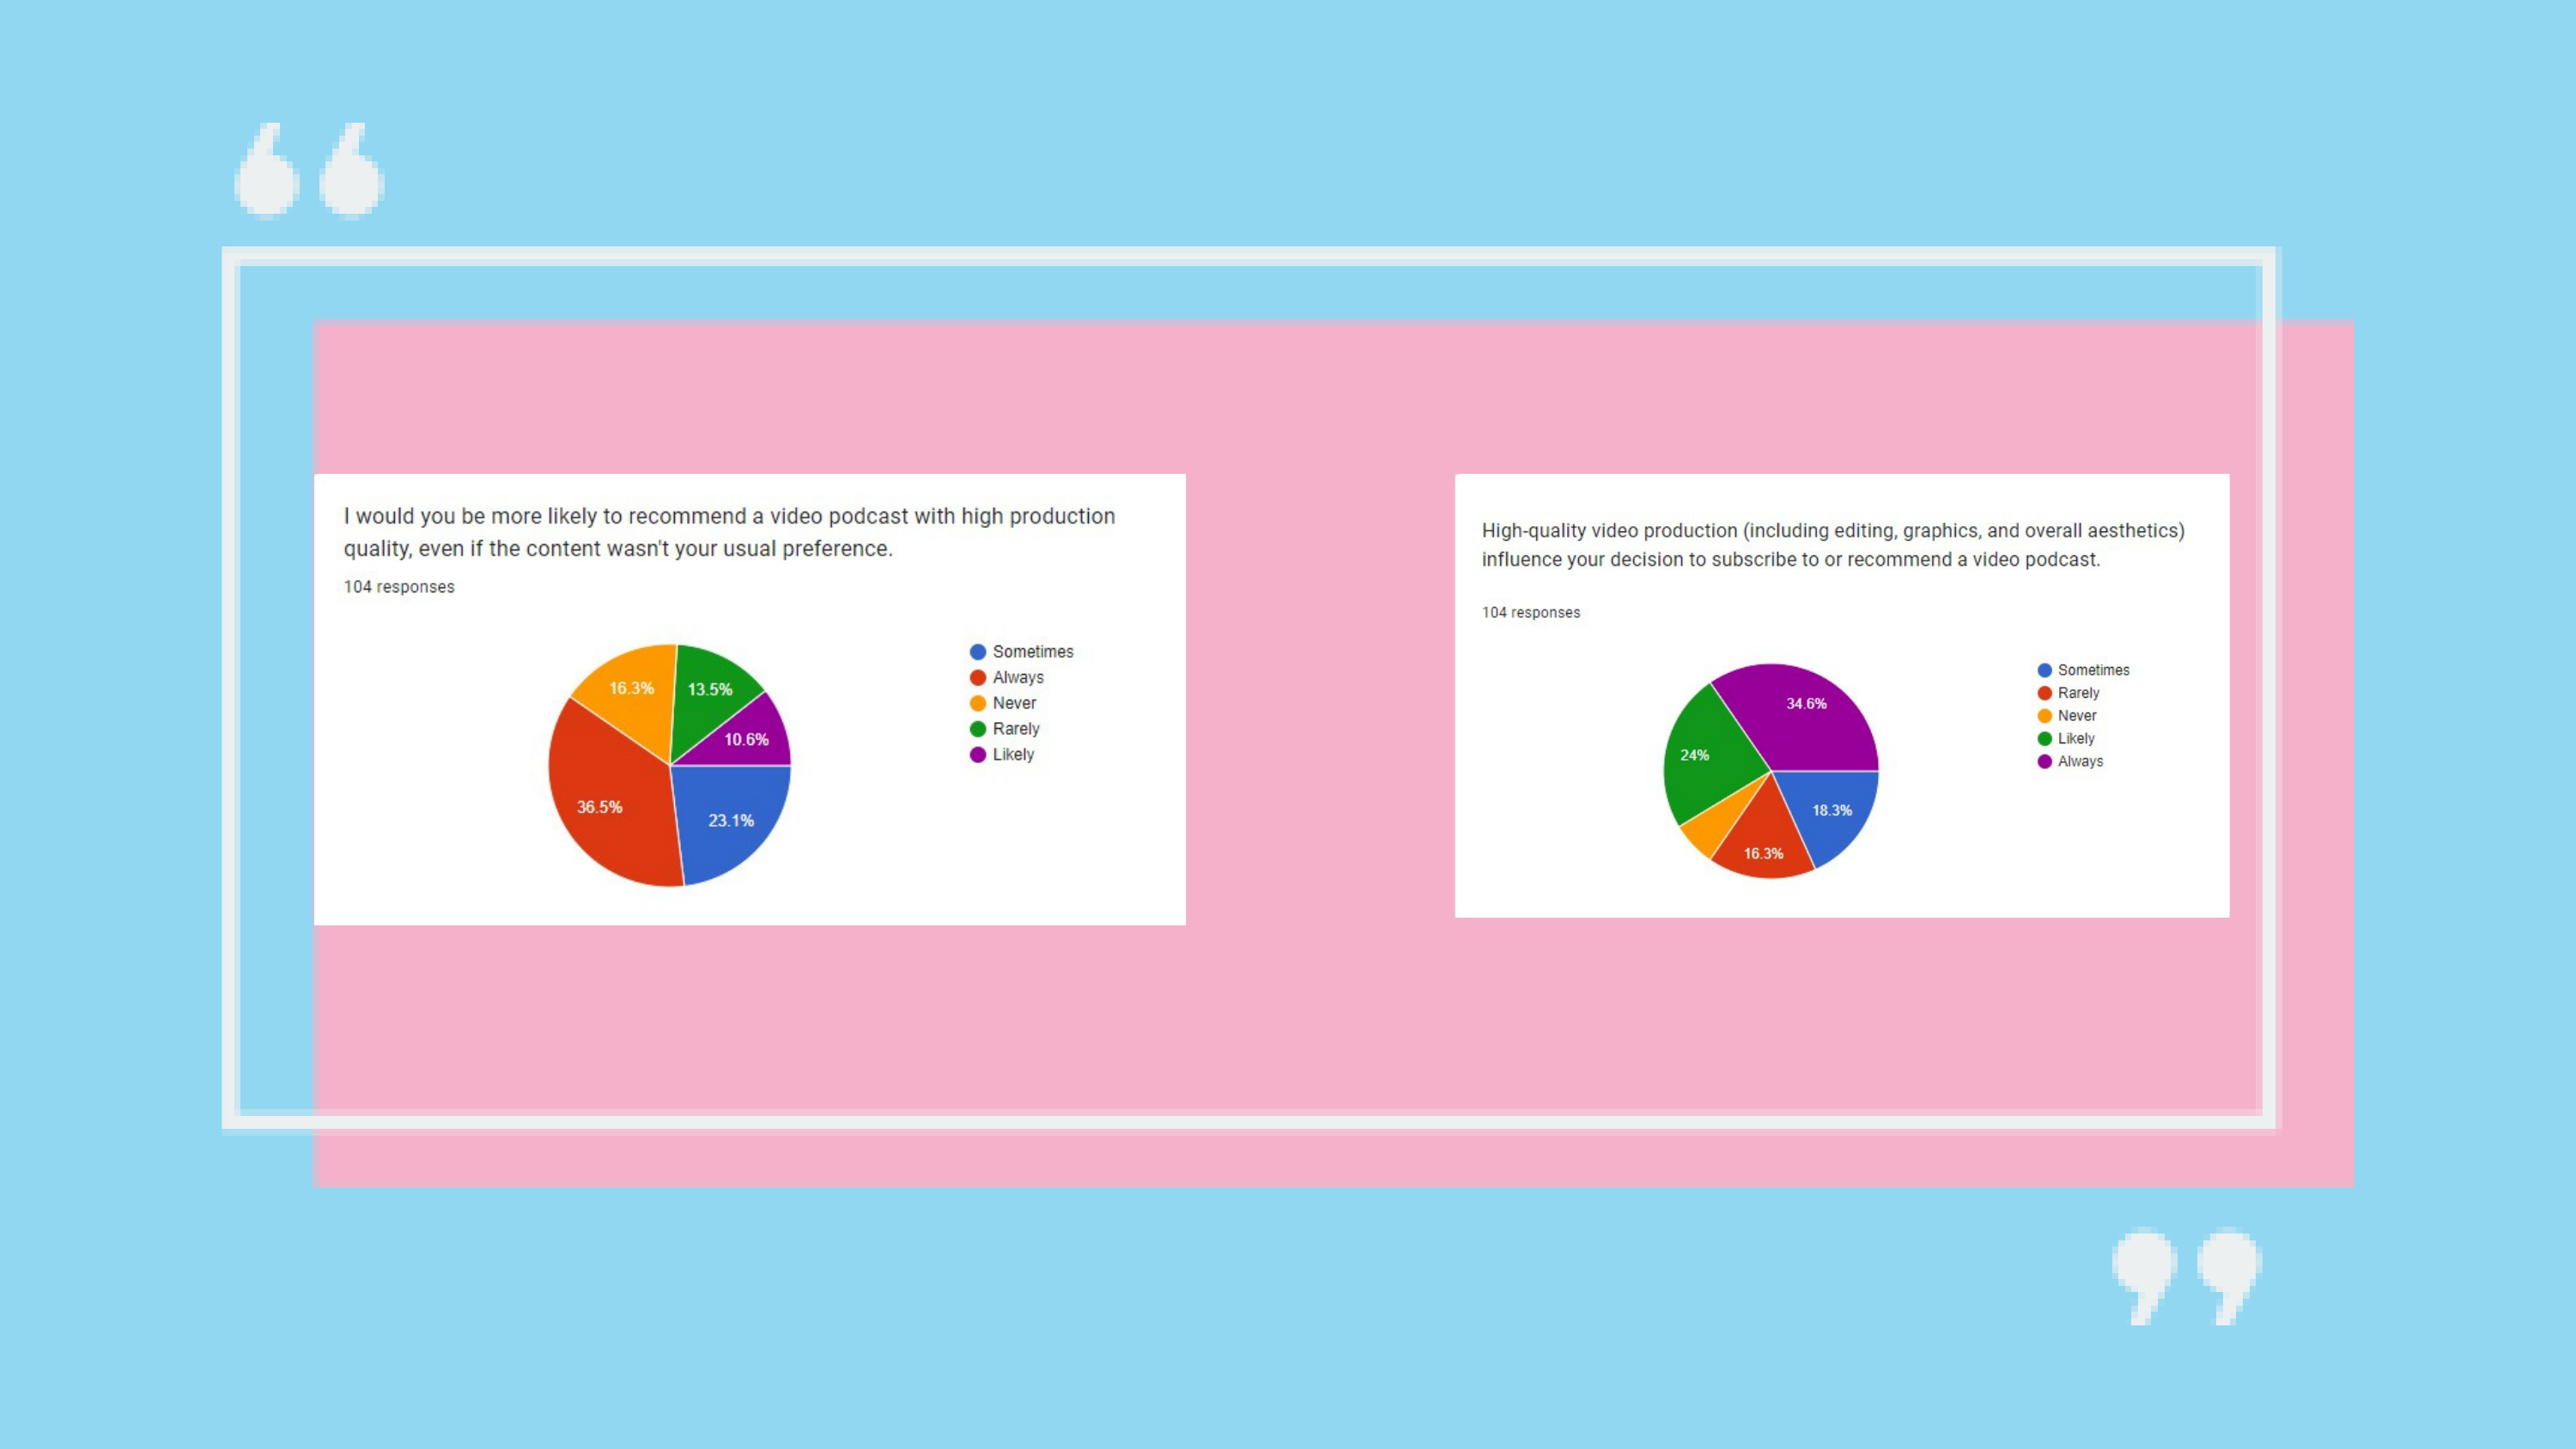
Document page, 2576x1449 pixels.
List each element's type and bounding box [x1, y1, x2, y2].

text_box [1455, 474, 2230, 918]
text_box [222, 123, 2354, 1325]
text_box [314, 474, 1187, 925]
